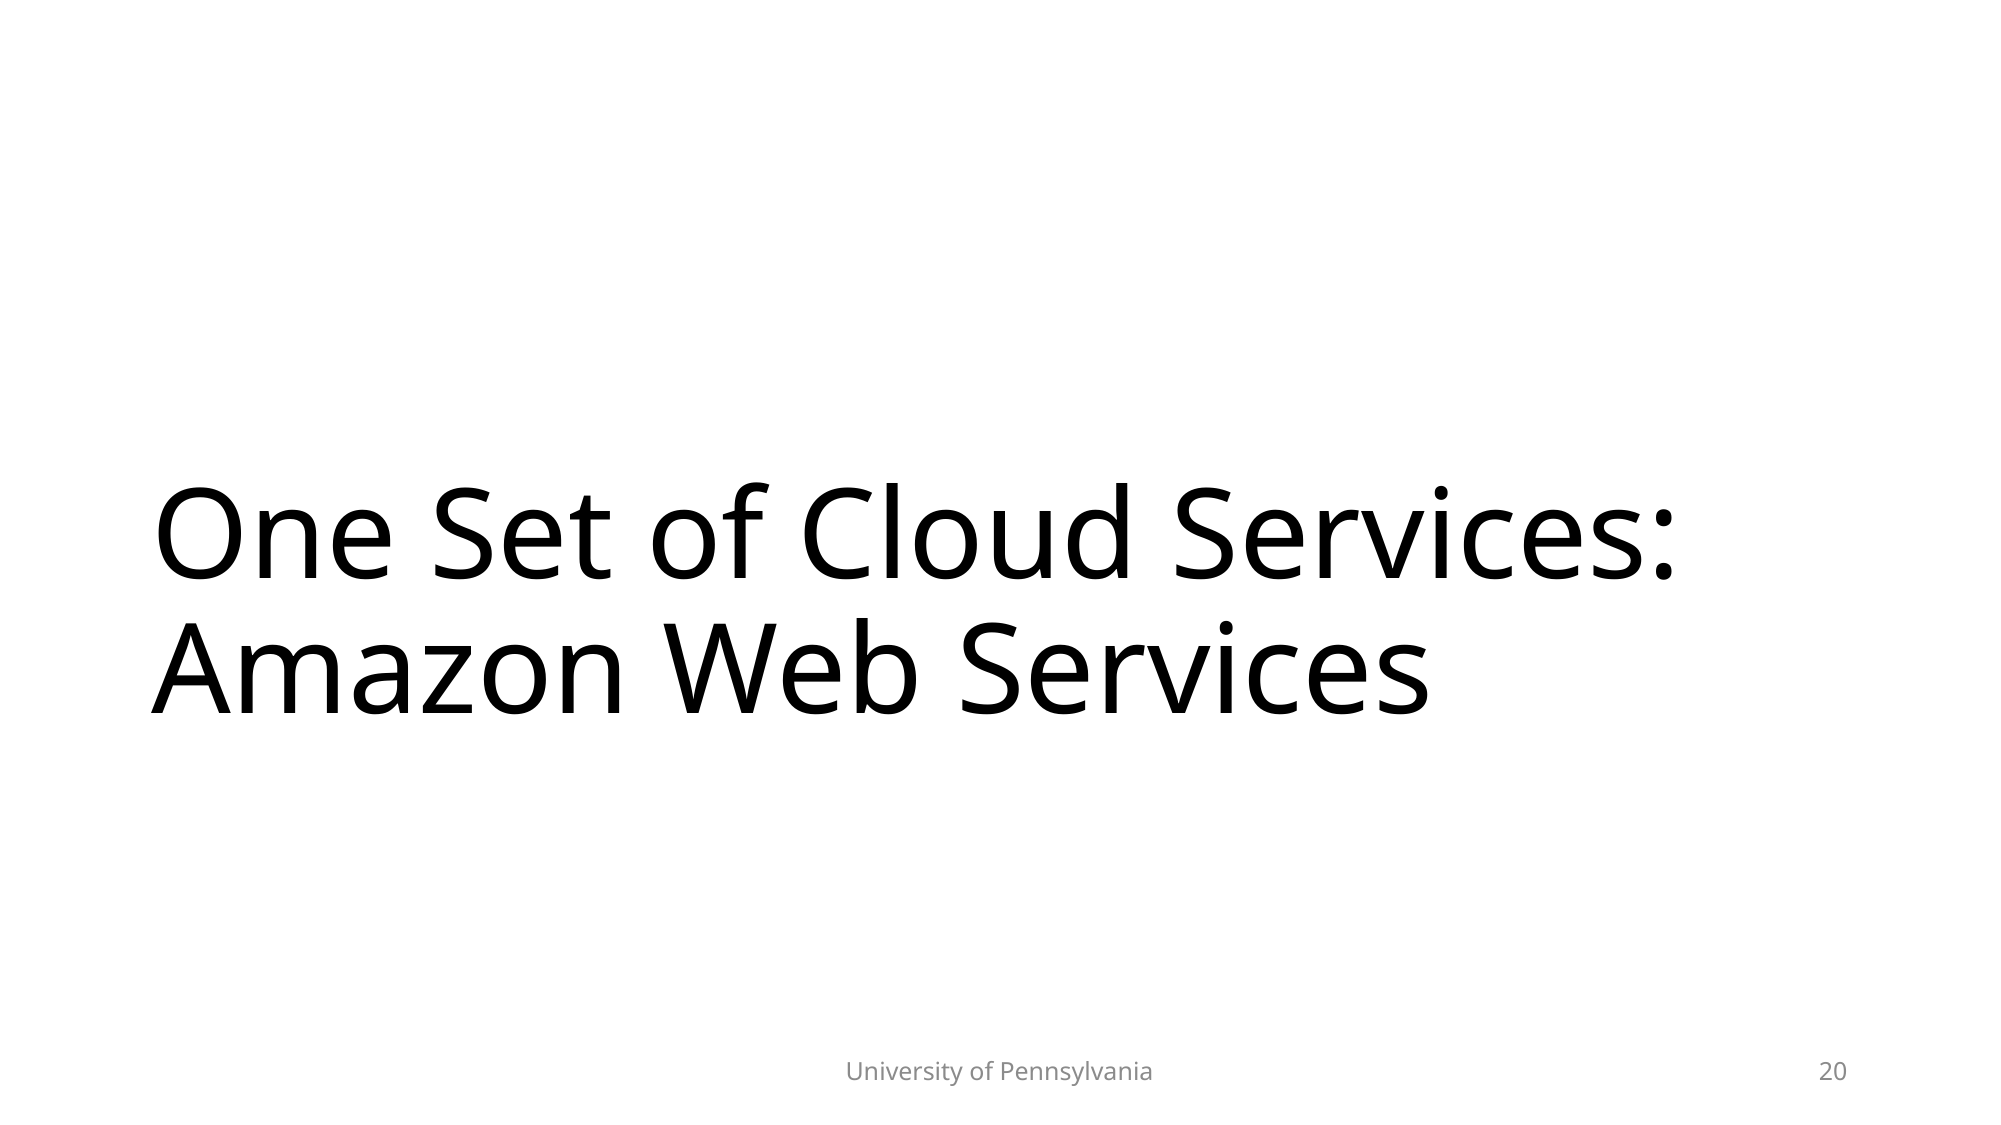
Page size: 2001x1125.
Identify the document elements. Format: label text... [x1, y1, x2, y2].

title One Set of Cloud Services: Amazon Web Services [136, 280, 1862, 749]
footer University of Pennsylvania [662, 1042, 1338, 1103]
slide_number 20 [1412, 1042, 1863, 1103]
